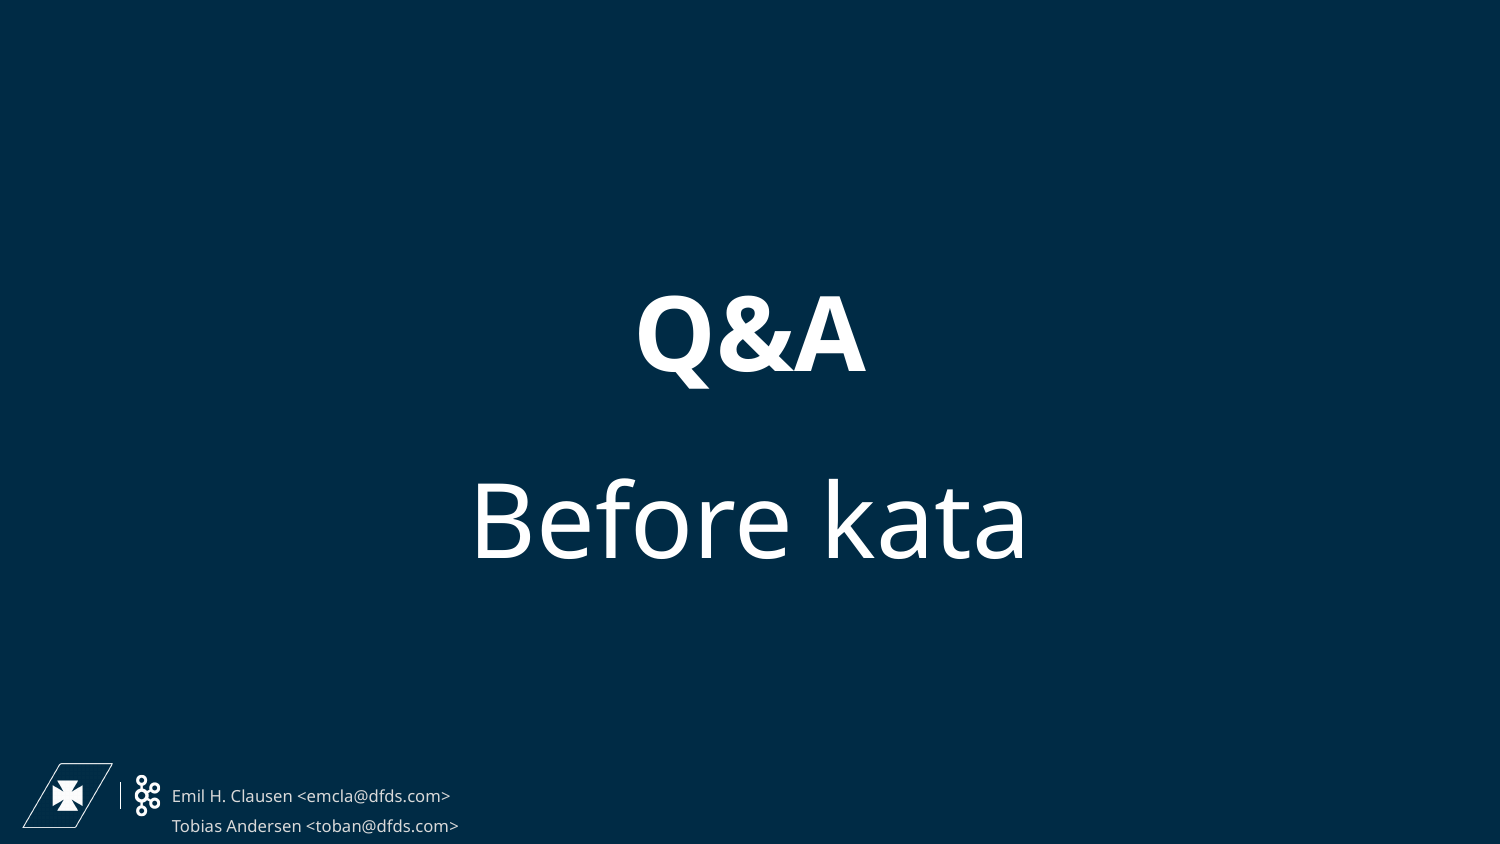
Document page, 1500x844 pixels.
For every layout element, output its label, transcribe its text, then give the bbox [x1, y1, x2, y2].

text_box Tobias Andersen <toban@dfds.com> [156, 810, 478, 840]
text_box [21, 762, 163, 829]
text_box Emil H. Clausen <emcla@dfds.com> [166, 771, 496, 810]
text_box Q&A Before kata [0, 189, 1500, 580]
